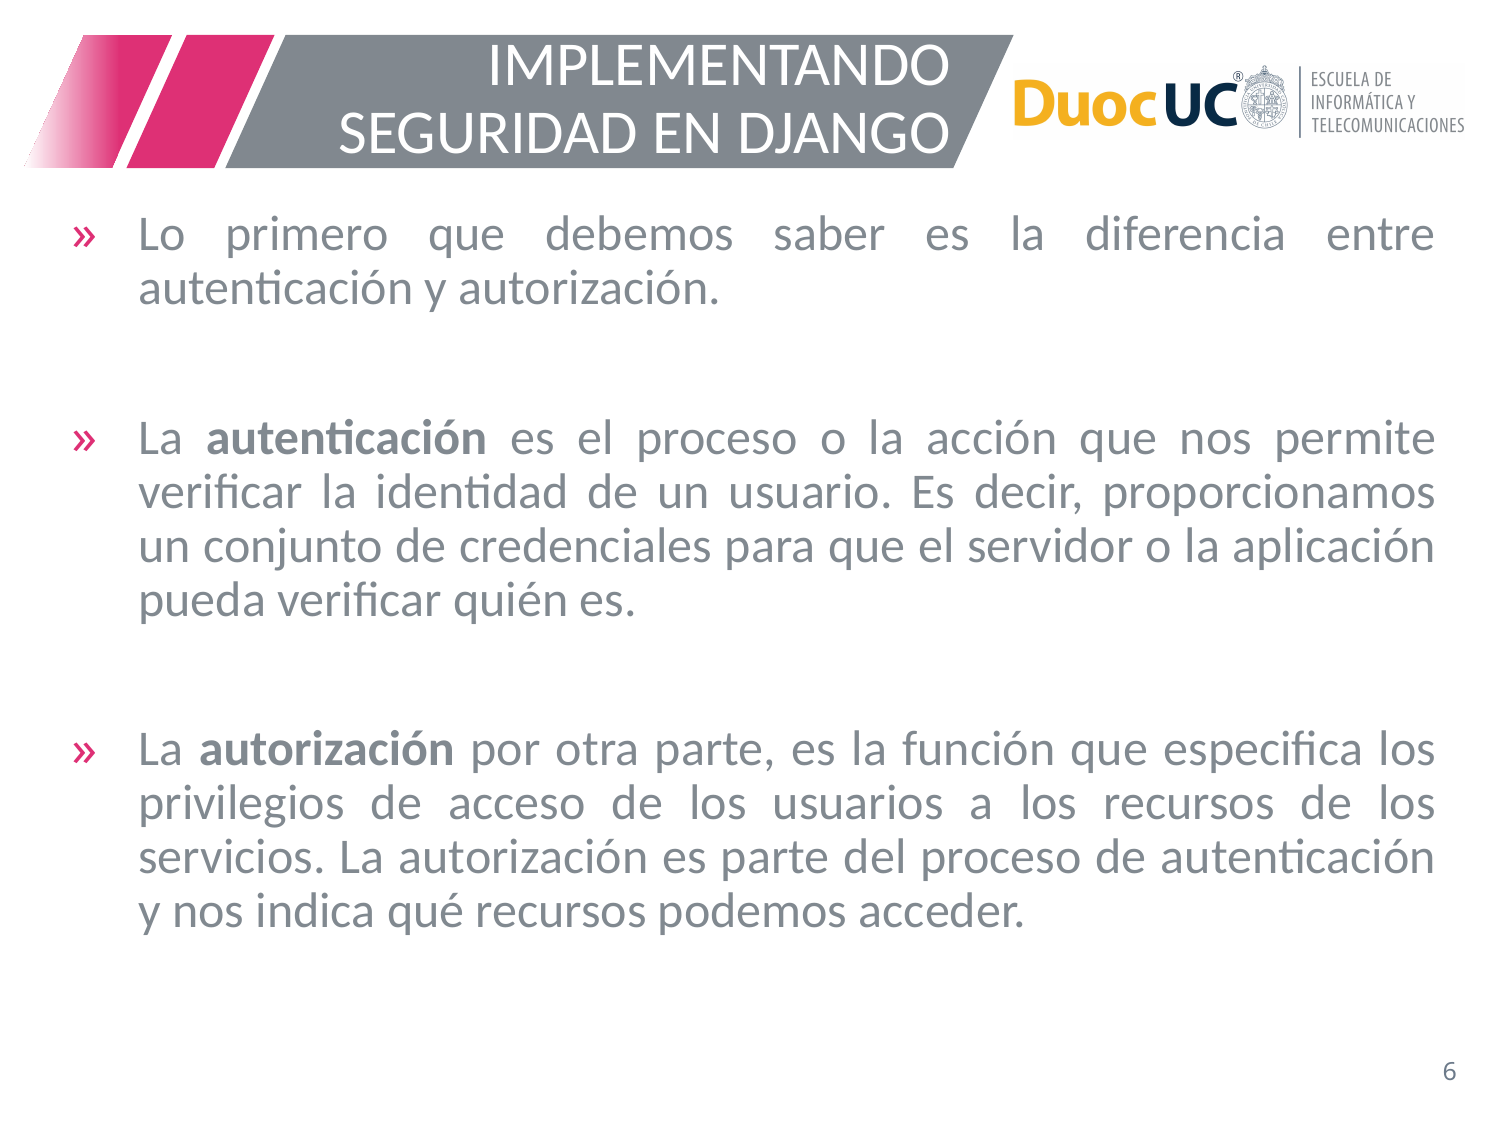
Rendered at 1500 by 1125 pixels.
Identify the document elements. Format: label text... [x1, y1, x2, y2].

list Lo primero que debemos saber es la diferencia entre autenticación y autorización. La autenticación es el proceso o la acción que nos permite verificar la identidad de un usuario. Es decir, proporcionamos un conjunto de credenciales para que el servidor o la aplicación pueda verificar quién es. La autorización por otra parte, es la función que especifica los privilegios de acceso de los usuarios a los recursos de los servicios. La autorización es parte del proceso de autenticación y nos indica qué recursos podemos acceder. [48, 199, 1452, 1043]
picture [1013, 63, 1465, 140]
title IMPLEMENTANDO SEGURIDAD EN DJANGO [263, 32, 967, 166]
